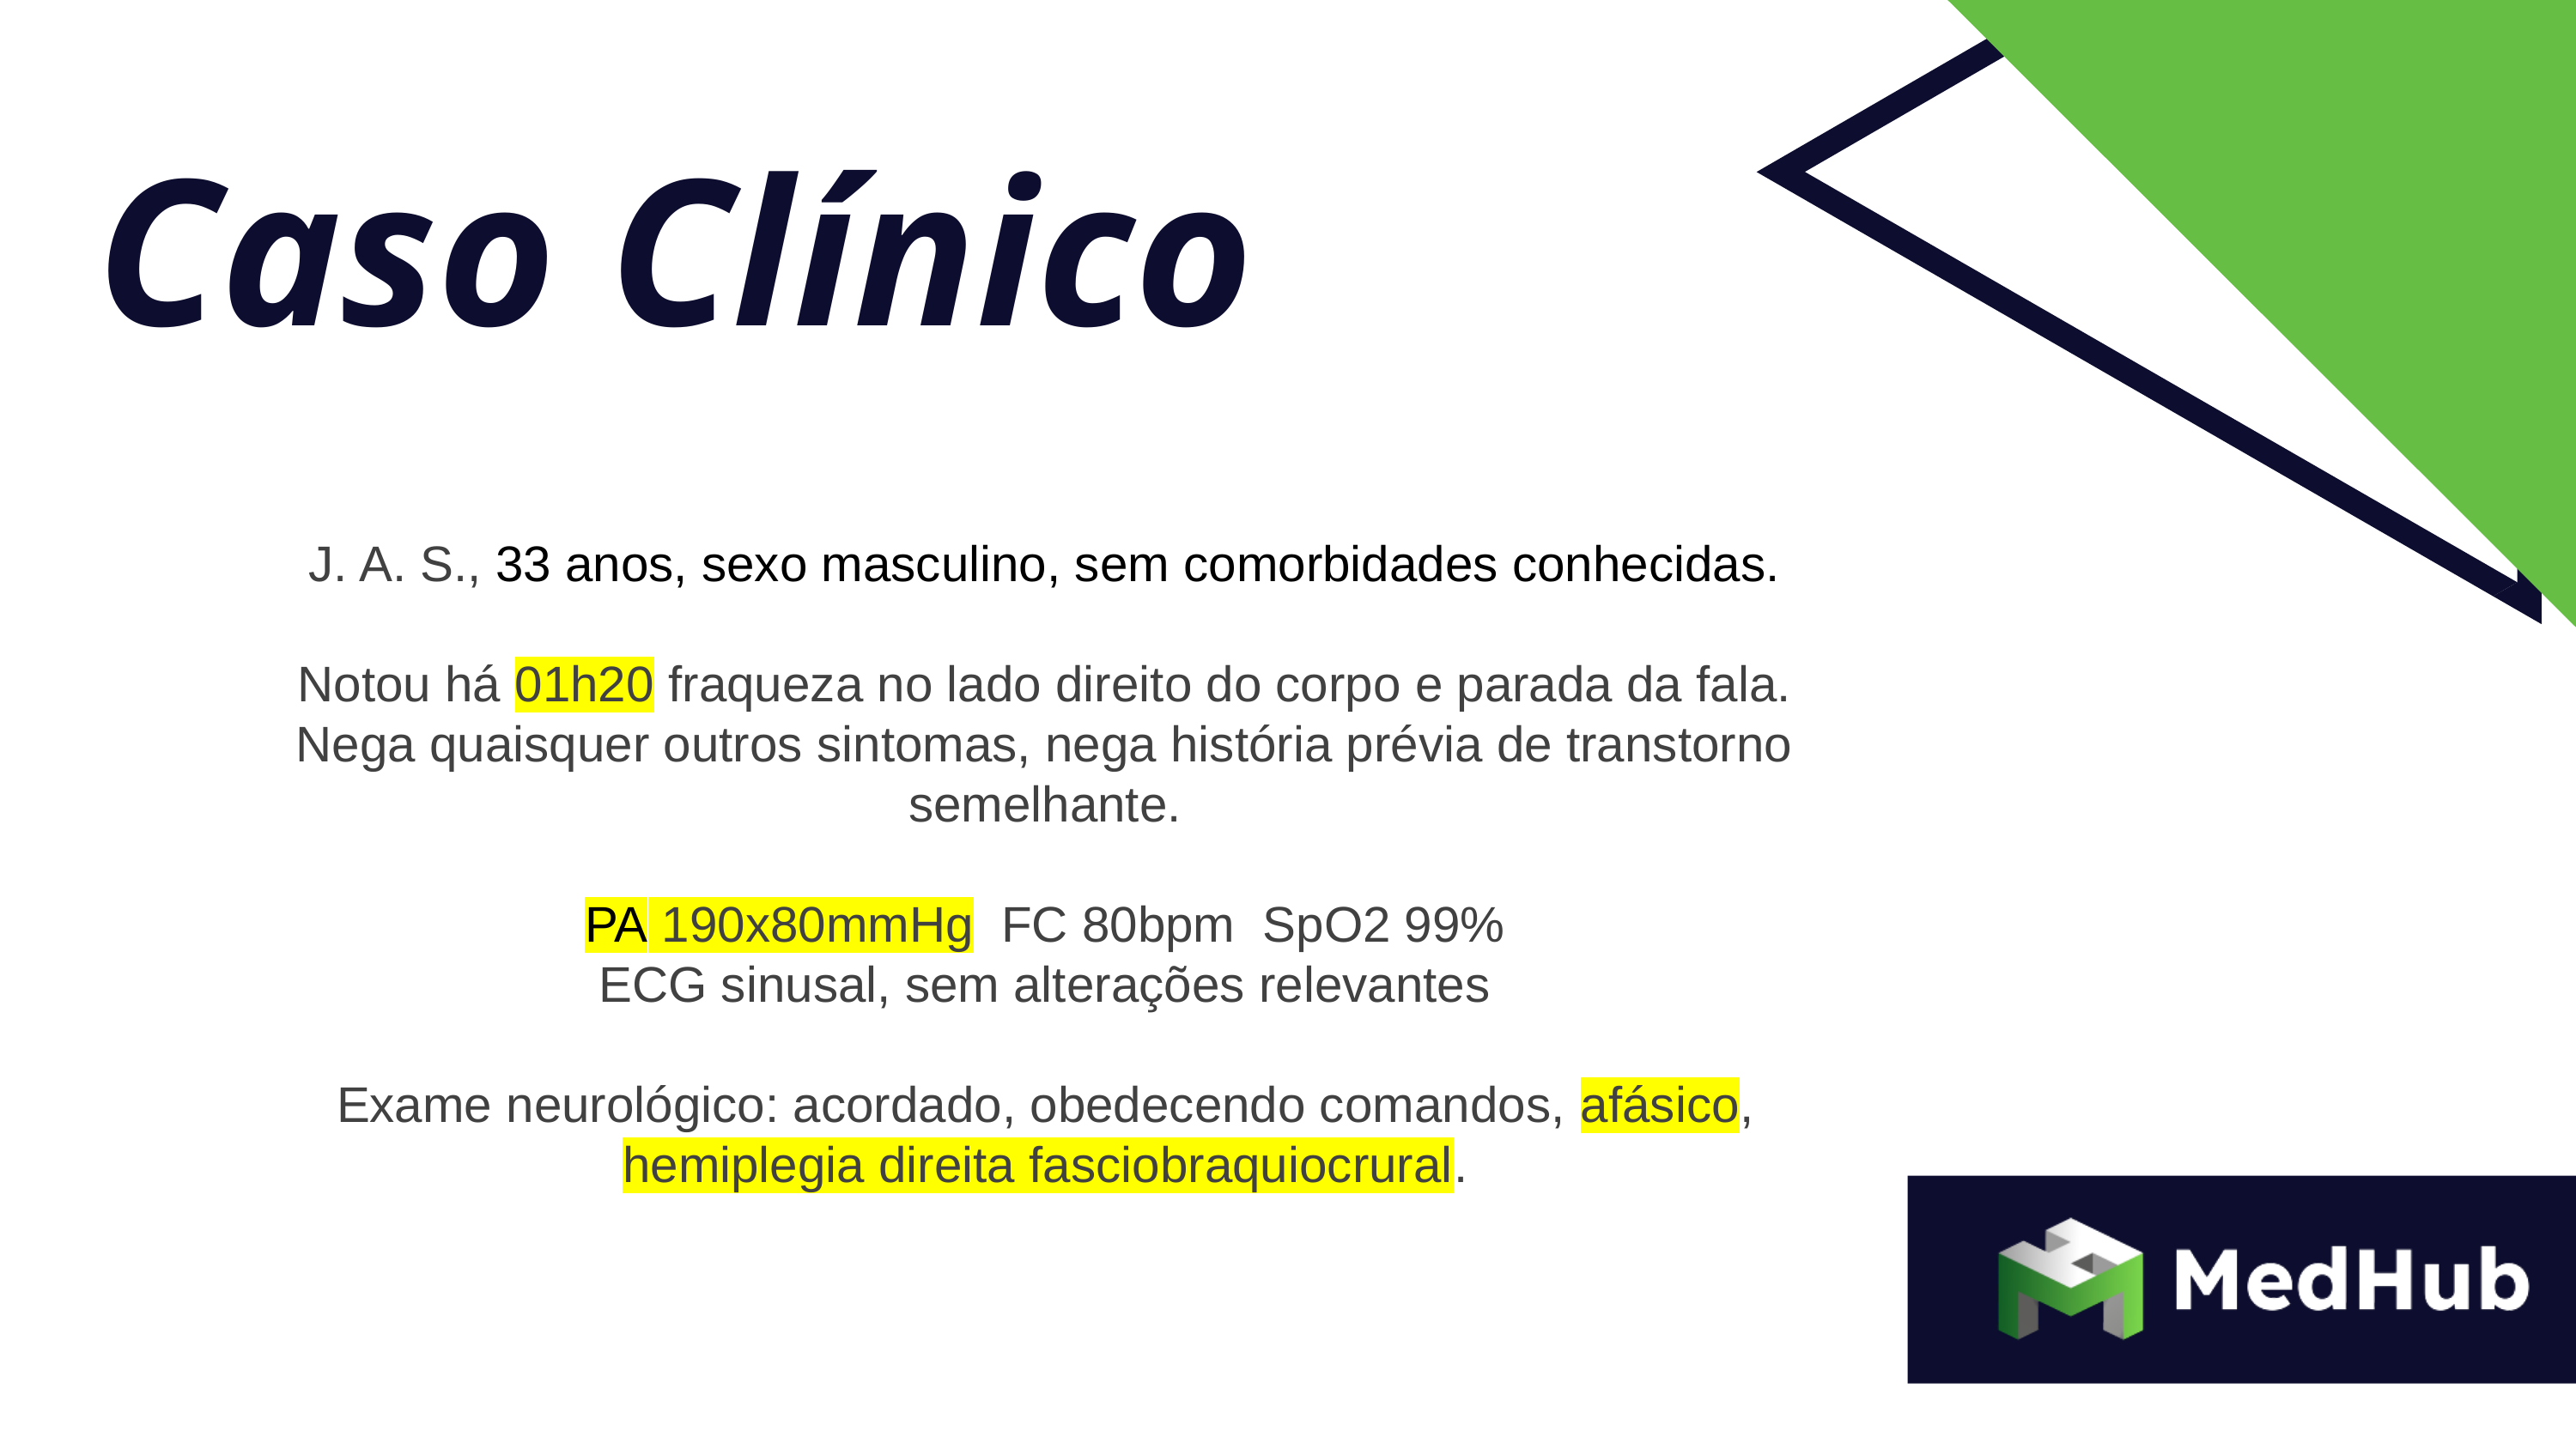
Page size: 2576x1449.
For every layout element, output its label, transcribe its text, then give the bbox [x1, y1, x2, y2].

title Caso Clínico [96, 122, 1468, 369]
text_box [1947, 0, 2576, 627]
text_box J. A. S., 33 anos, sexo masculino, sem comorbidades conhecidas. Notou há 01h20 fraqueza no lado direito do corpo e parada da fala. Nega quaisquer outros sintomas, nega história prévia de transtorno semelhante. PA 190x80mmHg FC 80bpm SpO2 99% ECG sinusal, sem alterações relevantes Exame neurológico: acordado, obedecendo comandos, afásico, hemiplegia direita fasciobraquiocrural. [253, 524, 1838, 1200]
text_box [1756, 39, 2542, 625]
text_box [1907, 957, 2576, 1449]
